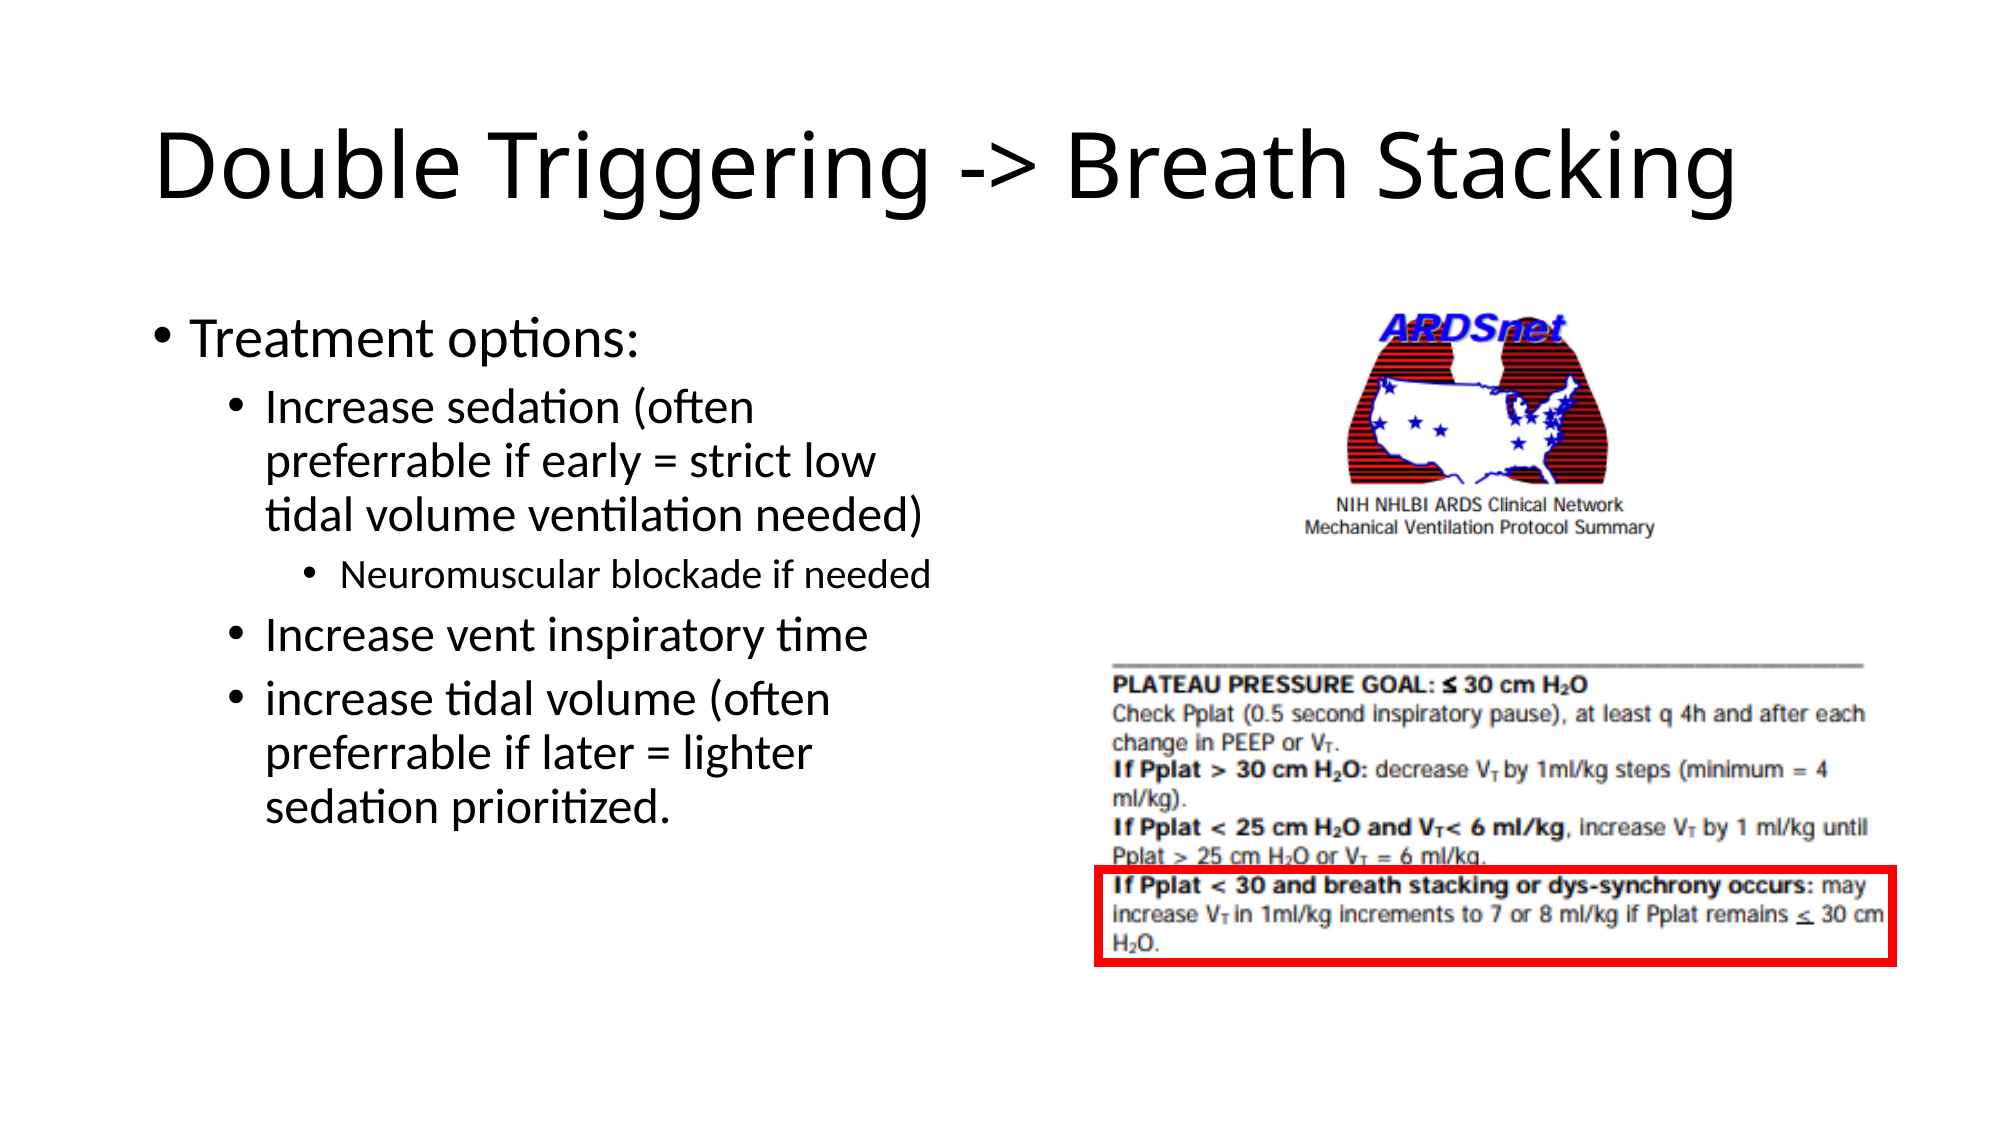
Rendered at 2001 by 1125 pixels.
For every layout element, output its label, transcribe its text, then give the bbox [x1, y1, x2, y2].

picture [1173, 290, 1775, 563]
title Double Triggering -> Breath Stacking [137, 59, 1863, 278]
list Treatment options: Increase sedation (often preferrable if early = strict low tidal volume ventilation needed) Neuromuscular blockade if needed Increase vent inspiratory time increase tidal volume (often preferrable if later = lighter sedation prioritized. [137, 299, 975, 1014]
picture [1079, 631, 1917, 1023]
